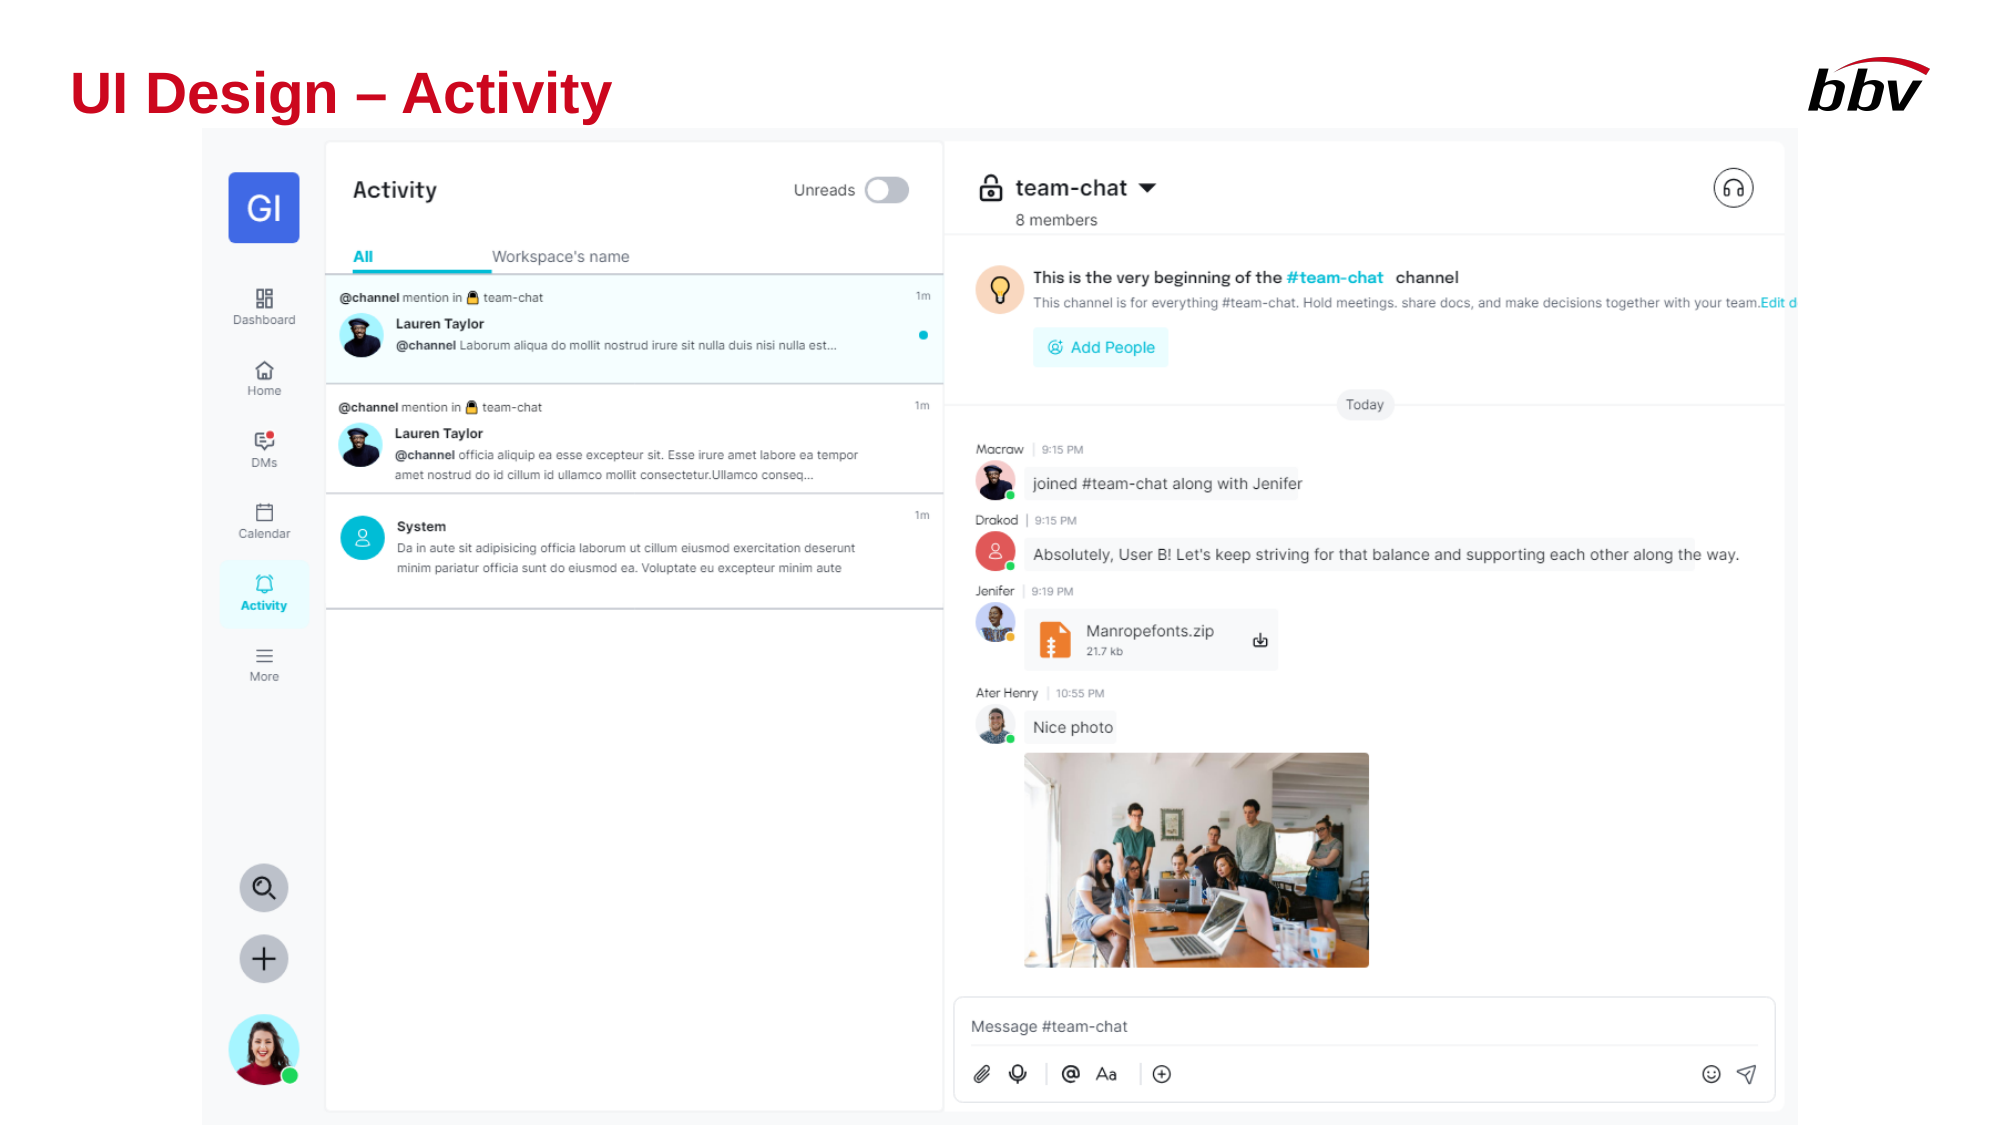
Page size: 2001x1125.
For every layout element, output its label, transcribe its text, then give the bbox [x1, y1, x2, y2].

picture [202, 128, 1798, 1125]
title UI Design – Activity [70, 0, 1666, 181]
picture [1808, 57, 1930, 111]
